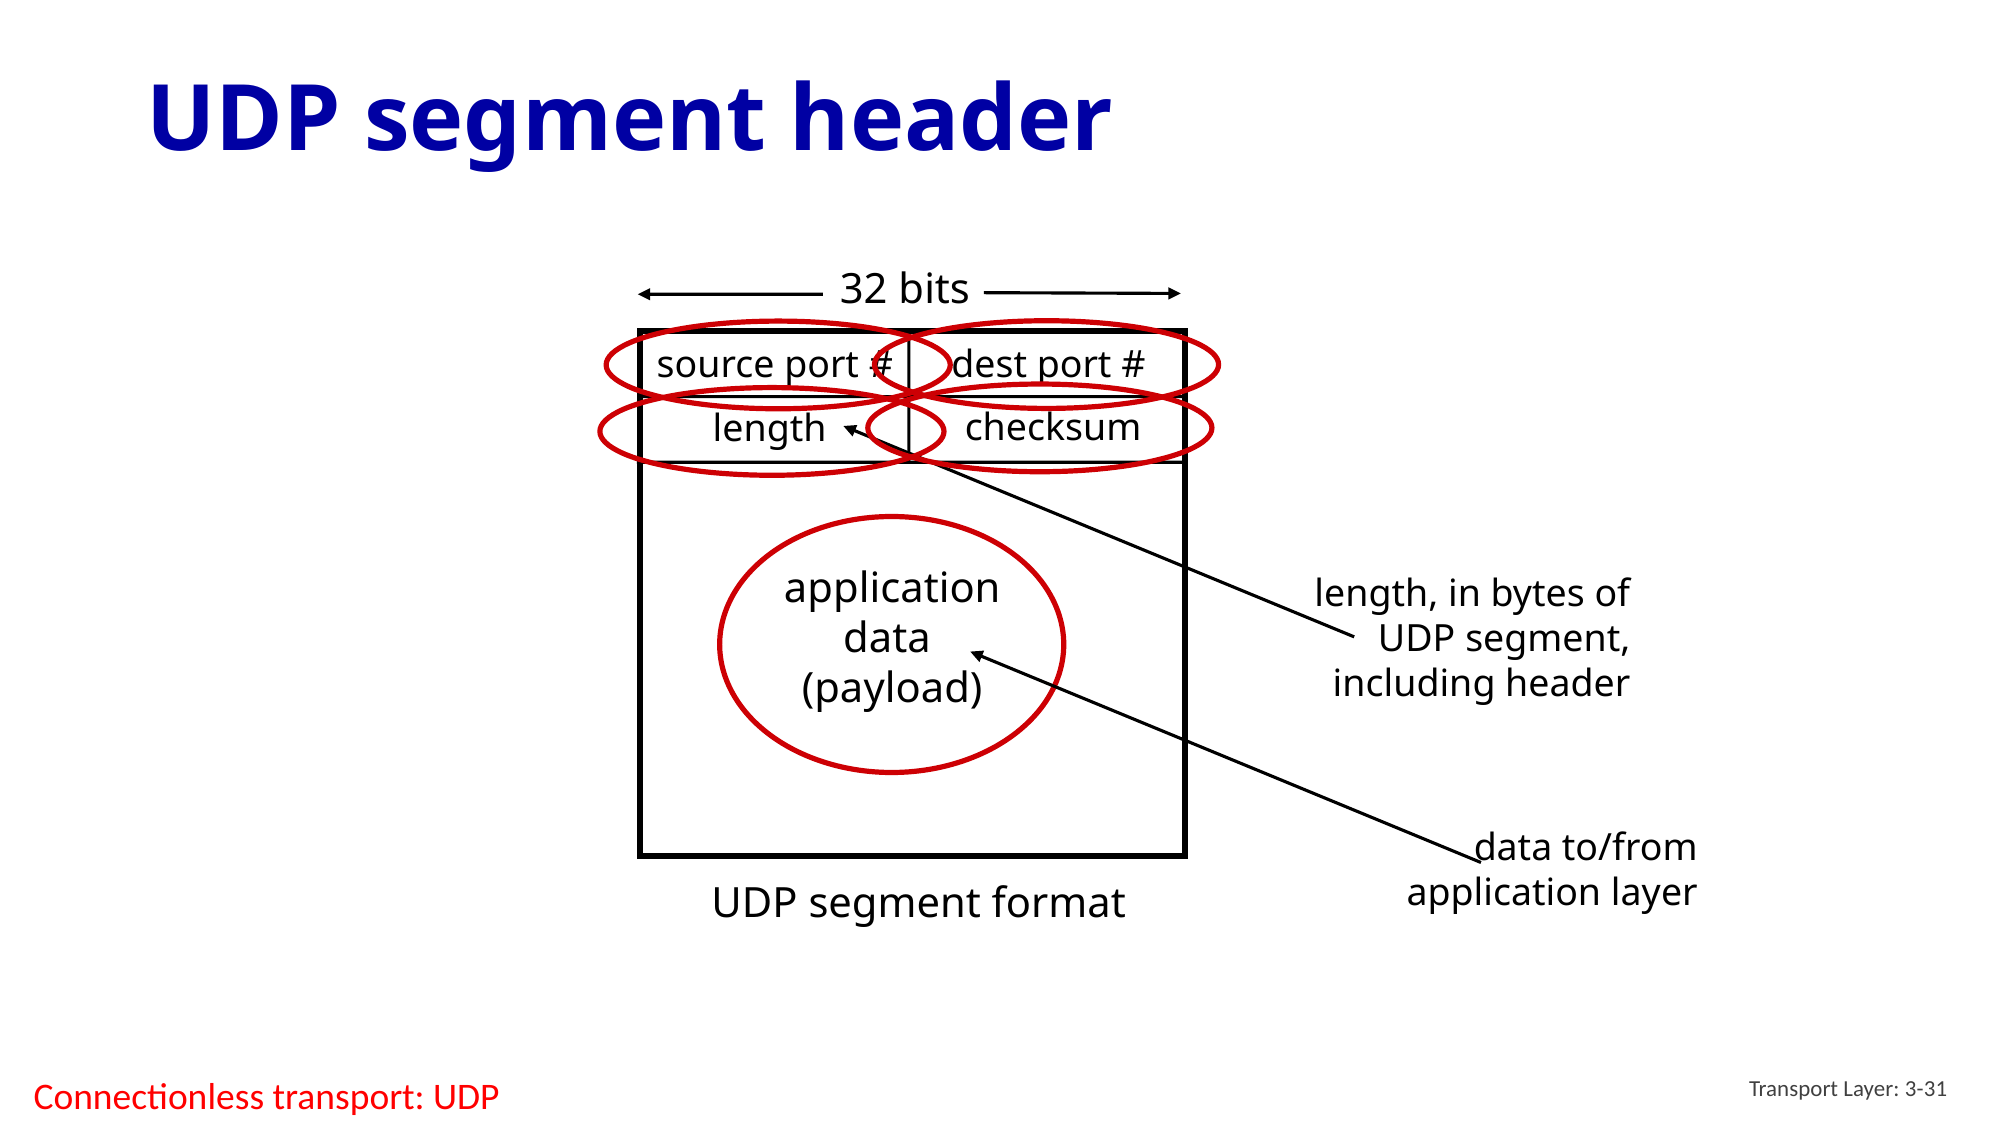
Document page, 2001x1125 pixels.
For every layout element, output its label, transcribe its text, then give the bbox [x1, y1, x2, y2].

slide_number Transport Layer: 3-31 [1512, 1056, 1963, 1117]
text_box Connectionless transport: UDP [0, 1064, 1000, 1125]
text_box UDP segment format [696, 868, 1141, 933]
text_box [970, 650, 1367, 815]
text_box [1163, 330, 1186, 337]
text_box [598, 386, 911, 477]
text_box [909, 330, 931, 335]
text_box [873, 319, 1220, 397]
text_box [605, 320, 912, 399]
text_box [640, 463, 1186, 856]
text_box [1170, 392, 1186, 403]
text_box 32 bits [825, 254, 985, 320]
text_box length, in bytes of UDP segment, including header [1250, 561, 1646, 711]
text_box data to/from application layer [1317, 815, 1713, 920]
title UDP segment header [131, 47, 1952, 195]
text_box [943, 453, 1186, 566]
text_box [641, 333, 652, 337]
text_box [866, 383, 1213, 473]
text_box [718, 515, 1065, 774]
text_box [640, 330, 664, 337]
text_box [637, 288, 823, 301]
text_box [983, 287, 1181, 300]
text_box [640, 397, 655, 401]
